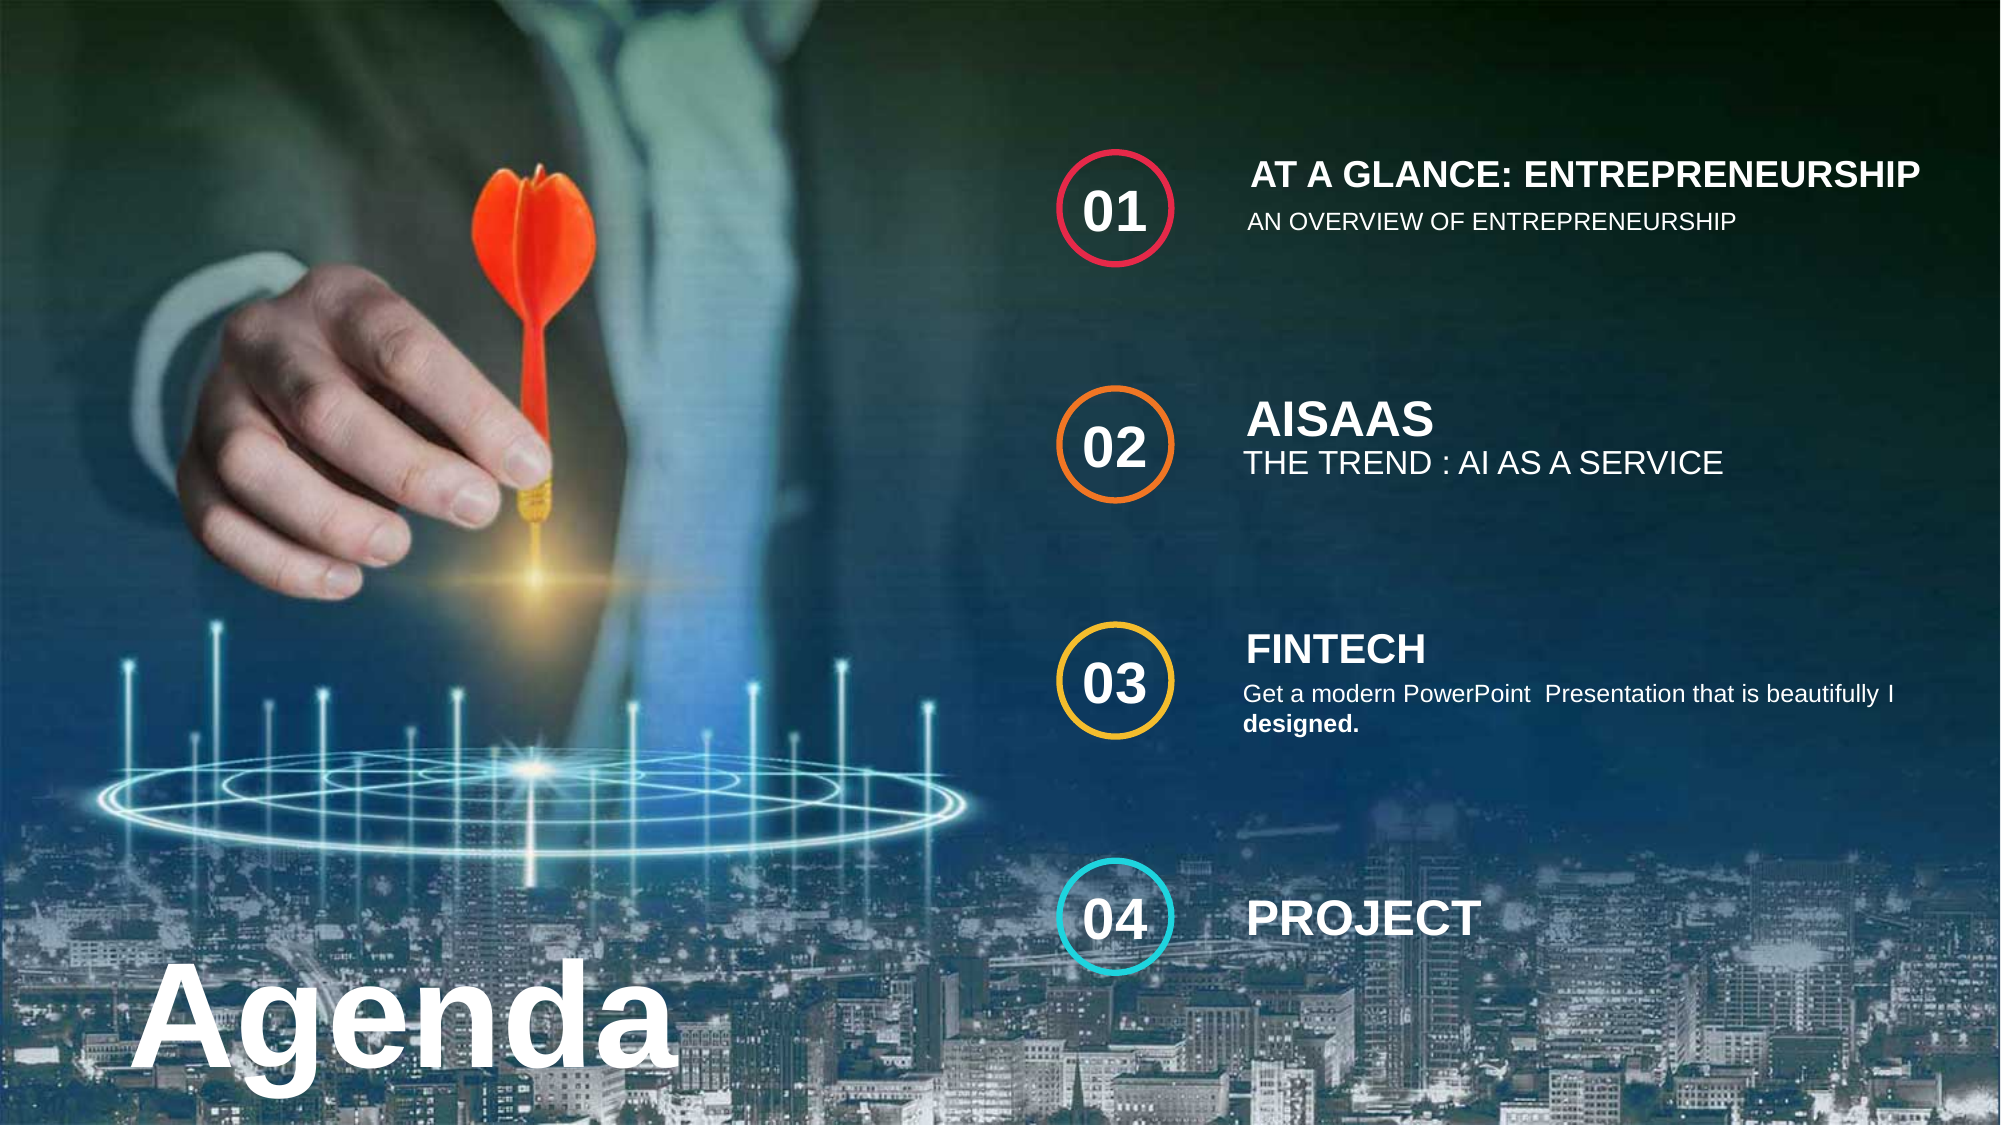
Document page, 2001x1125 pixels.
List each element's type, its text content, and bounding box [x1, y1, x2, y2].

text_box Agenda [112, 909, 912, 1105]
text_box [1036, 142, 1959, 973]
picture [0, 0, 2001, 1125]
